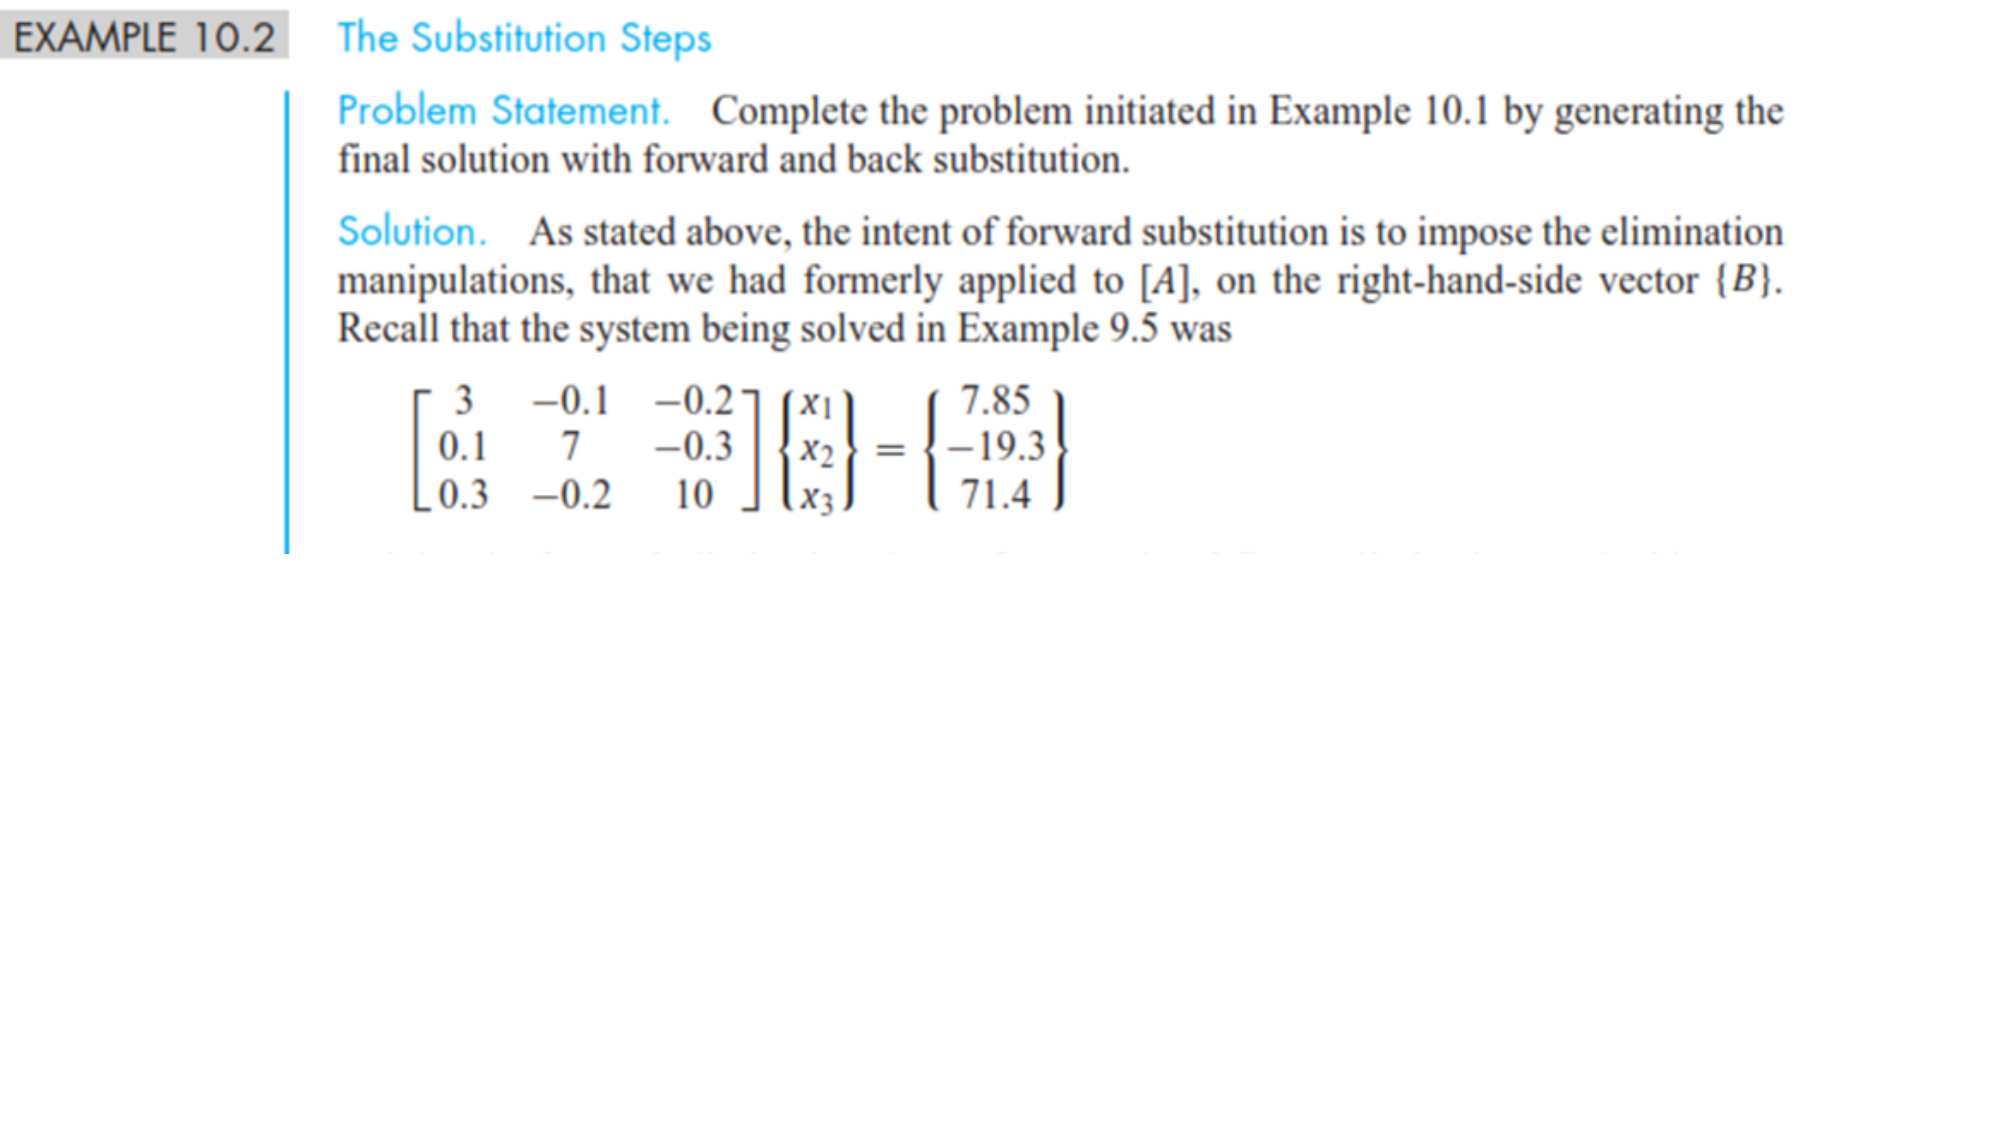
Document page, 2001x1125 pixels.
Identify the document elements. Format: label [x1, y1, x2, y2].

picture [0, 0, 1836, 554]
